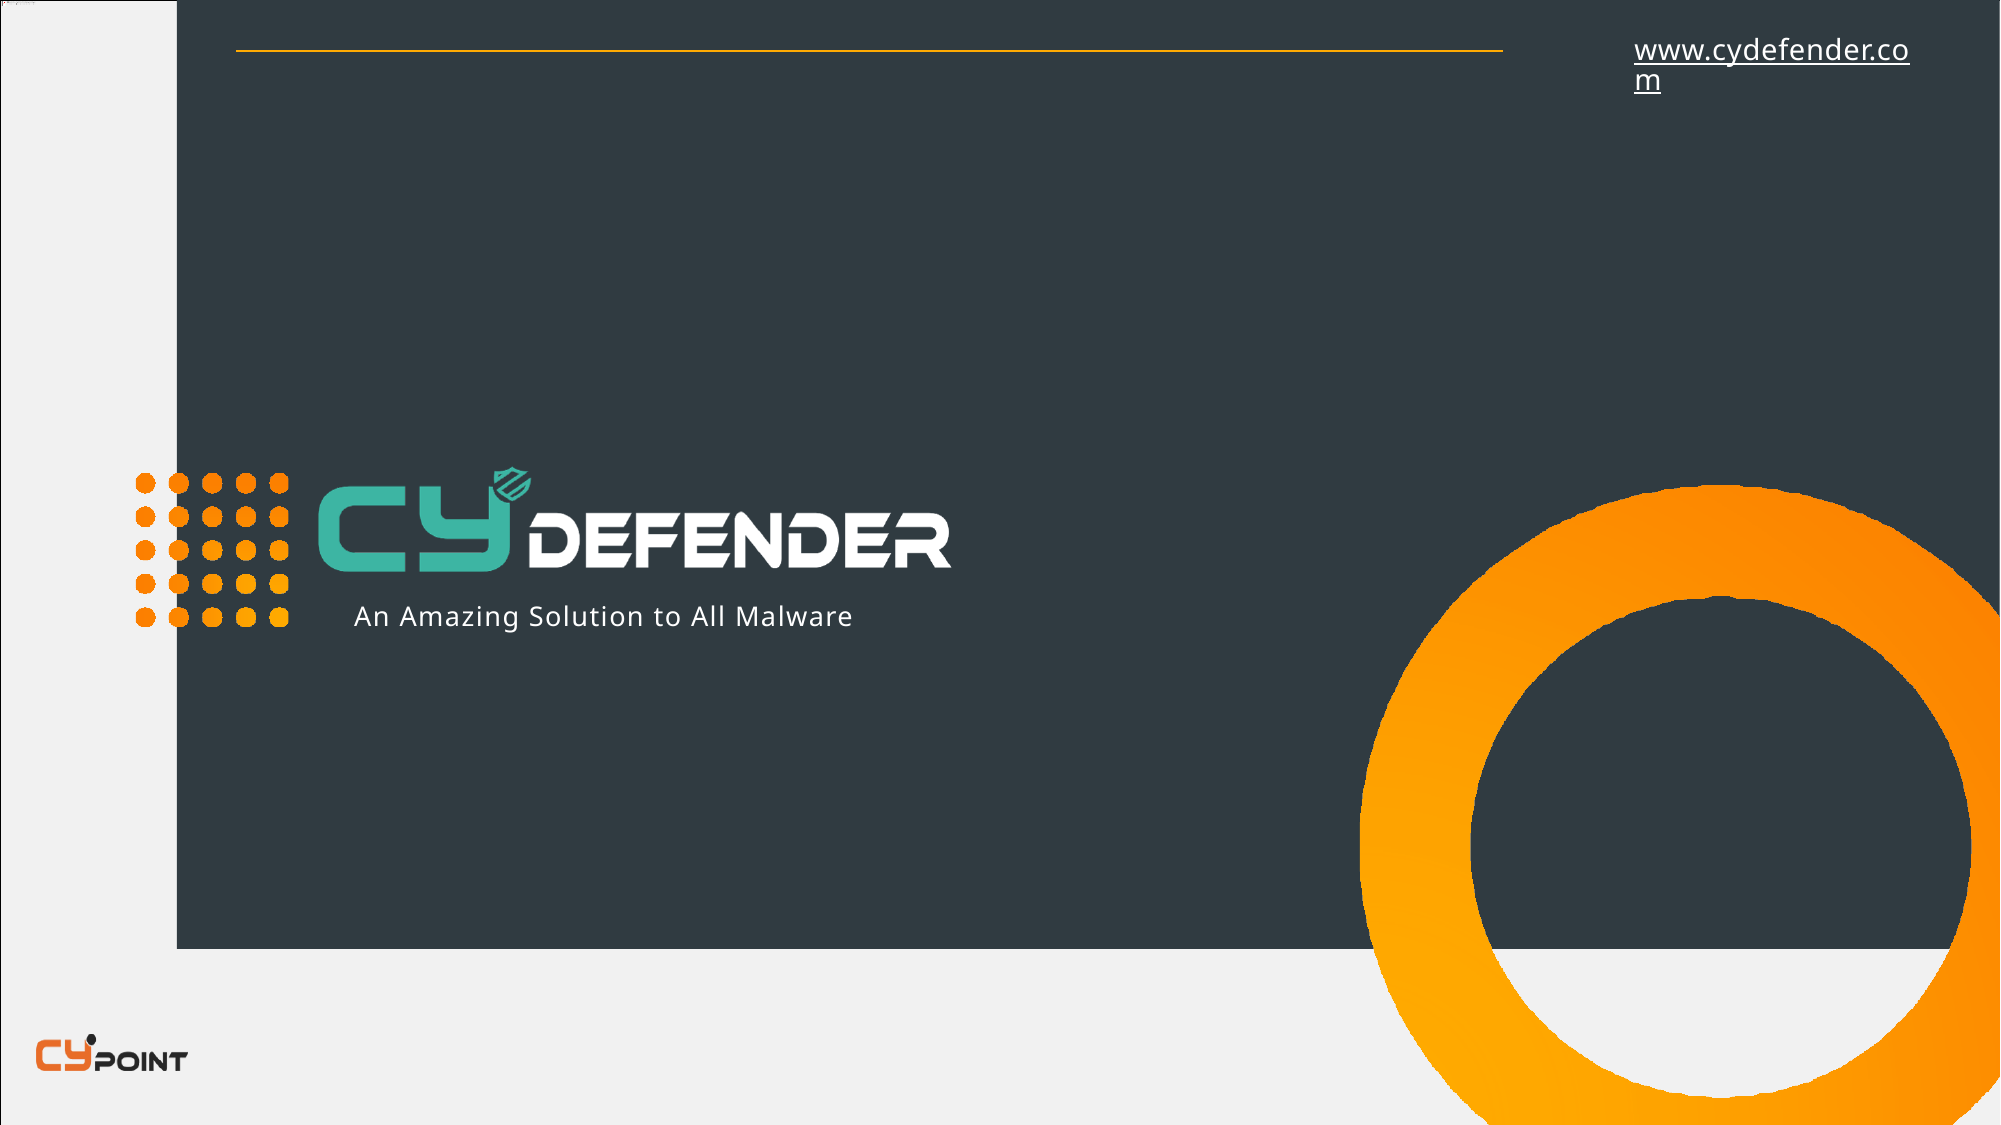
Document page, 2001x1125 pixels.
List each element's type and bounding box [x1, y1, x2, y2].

text_box [135, 0, 2000, 1125]
text_box [35, 424, 963, 1087]
text_box [0, 0, 132, 1125]
